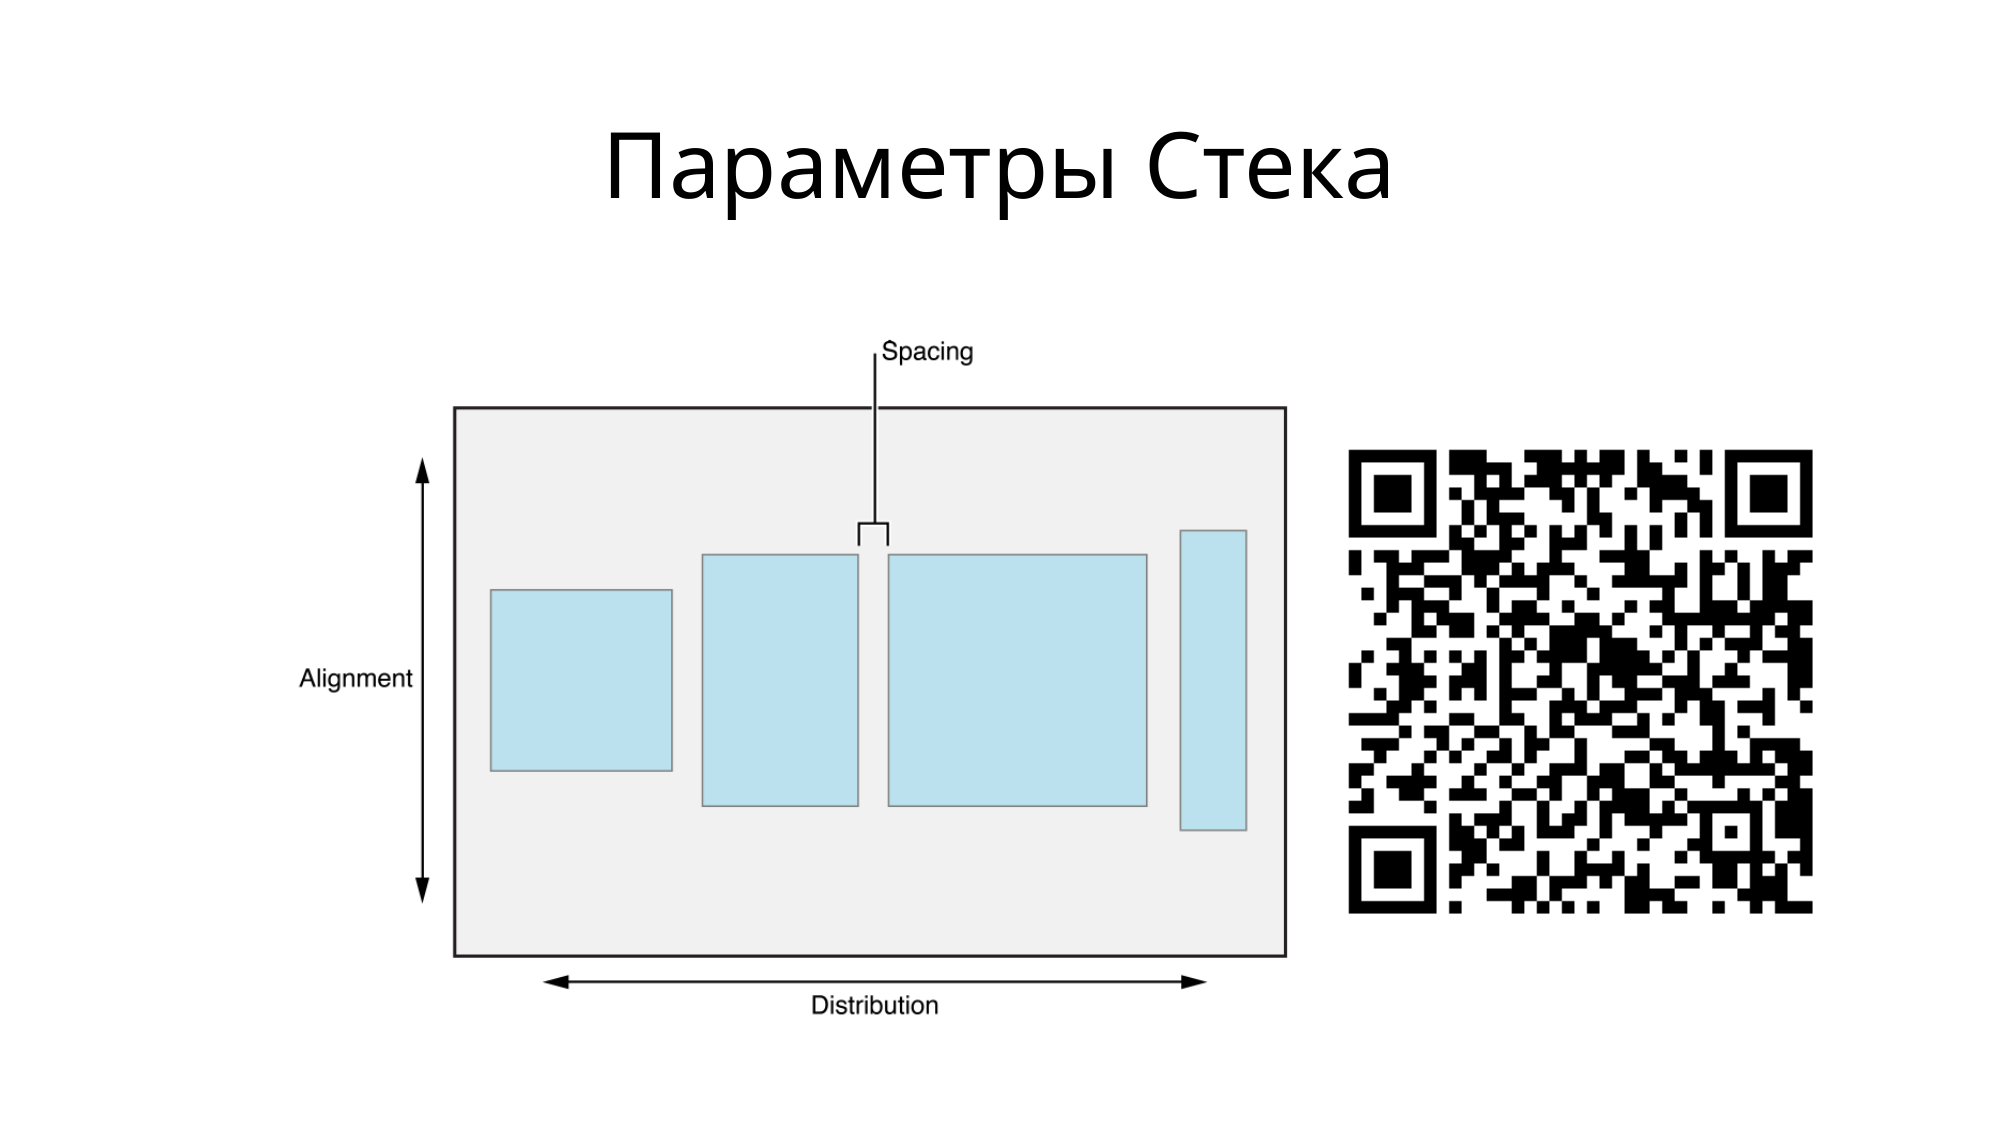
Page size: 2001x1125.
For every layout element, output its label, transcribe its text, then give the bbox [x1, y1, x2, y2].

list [286, 325, 1300, 1040]
picture [1299, 400, 1863, 964]
title Параметры Стека [137, 59, 1863, 278]
